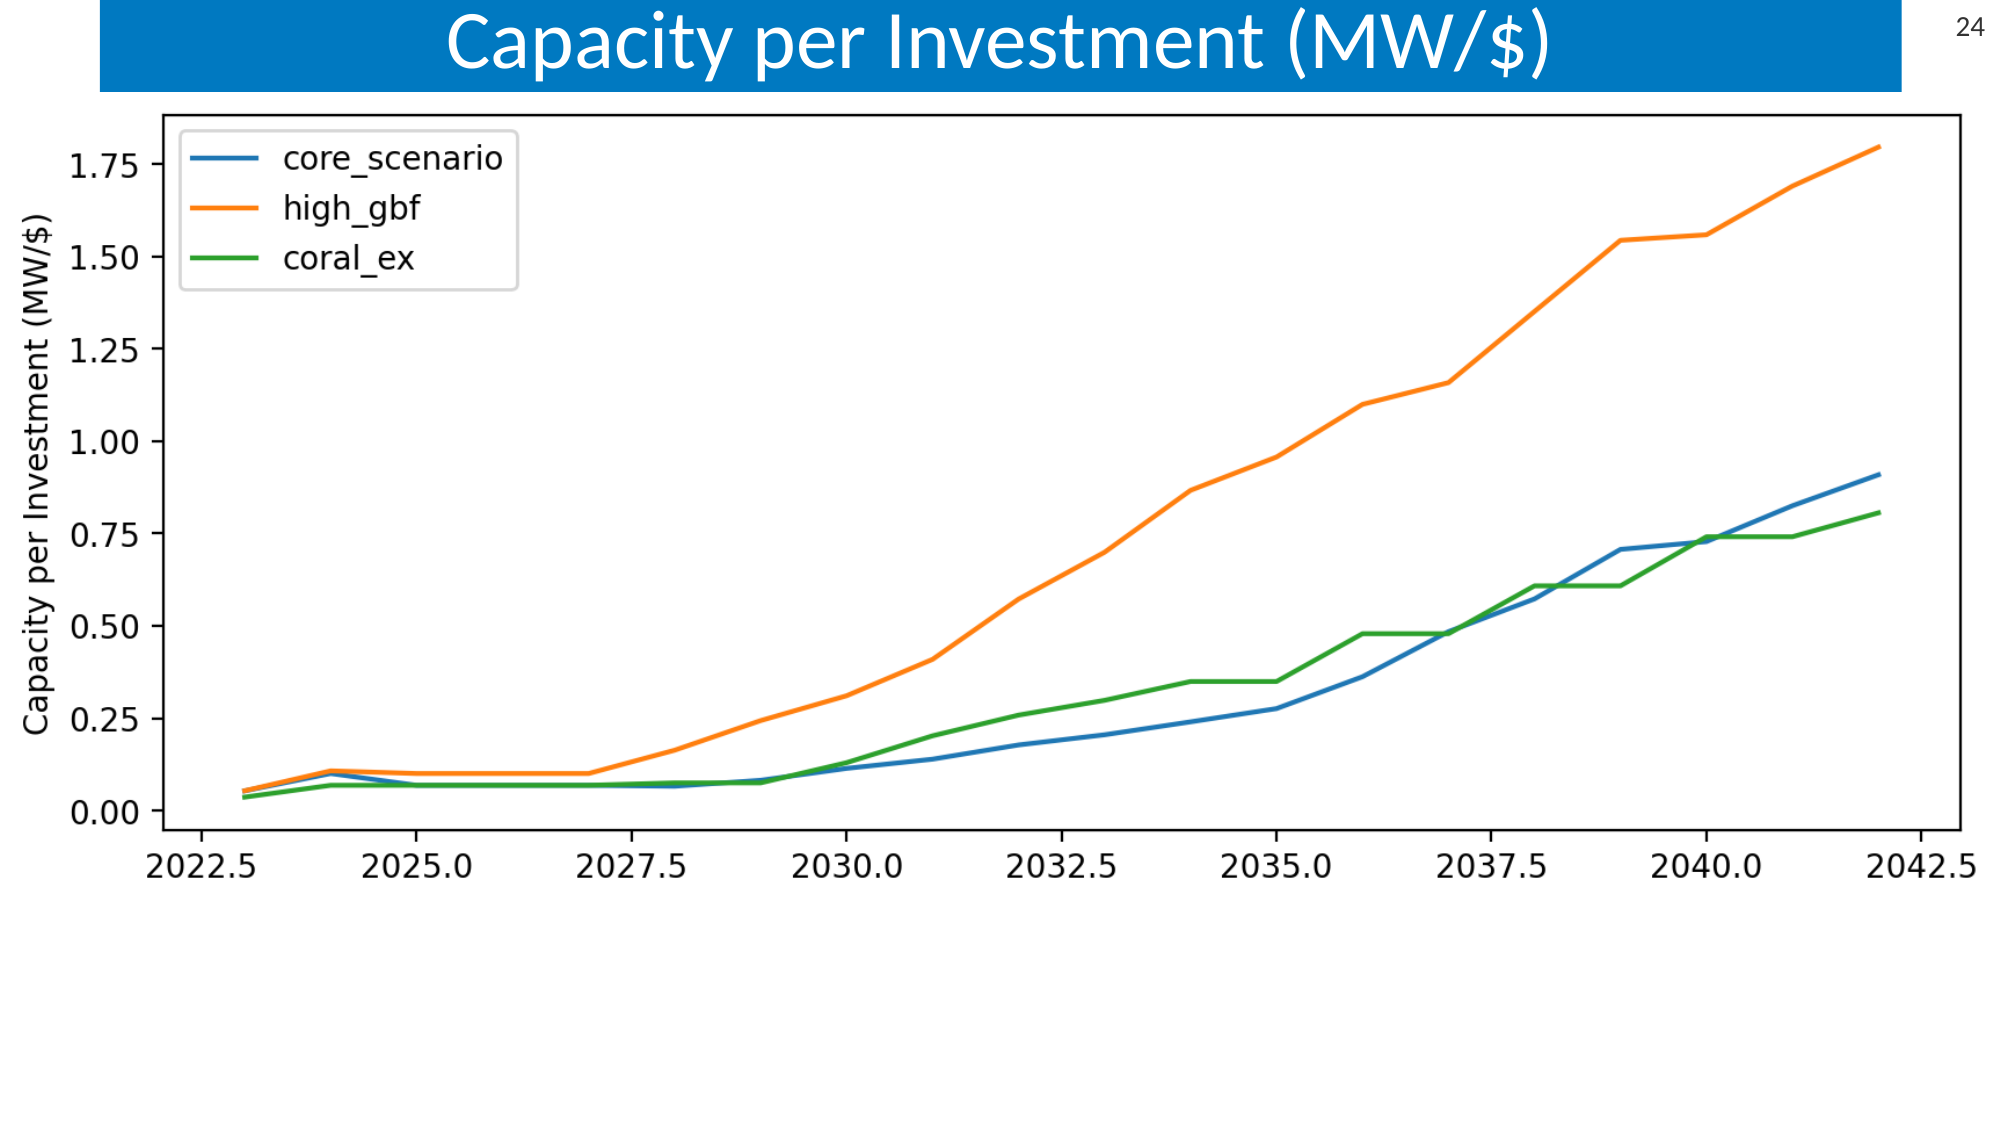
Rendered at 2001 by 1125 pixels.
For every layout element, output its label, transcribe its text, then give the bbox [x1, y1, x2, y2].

title Capacity per Investment (MW/$) [99, 0, 1902, 90]
picture [0, 92, 2000, 909]
